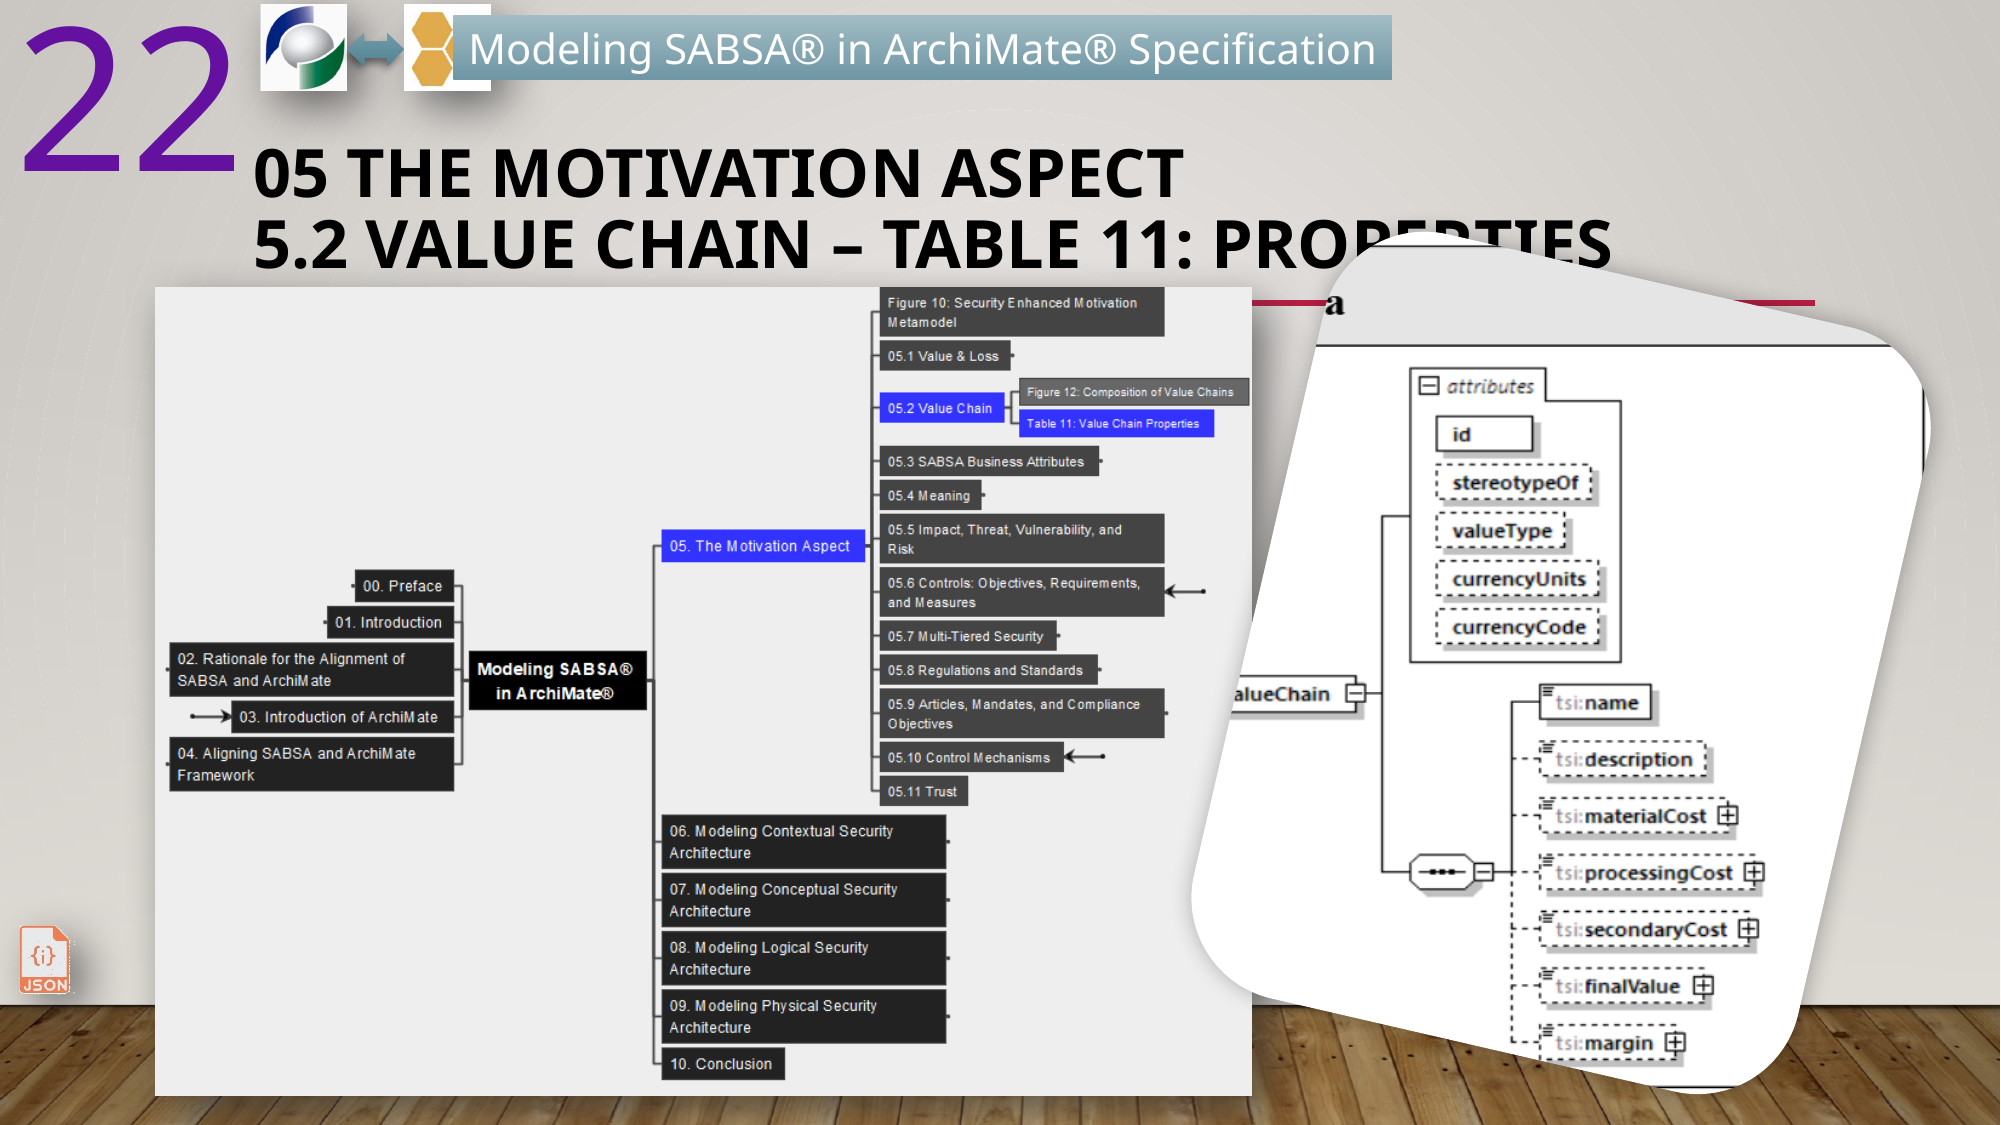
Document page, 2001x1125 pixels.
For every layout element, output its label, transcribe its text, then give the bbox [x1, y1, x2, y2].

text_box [260, 4, 491, 92]
title 05 The Motivation Aspect 5.2 Value Chain – Table 11: Properties [238, 131, 1814, 272]
text_box Modeling SABSA® in ArchiMate® Specification [491, 15, 1392, 80]
picture [8, 923, 80, 995]
picture [0, 231, 2000, 1125]
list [154, 287, 1252, 1096]
text_box 22 [0, 0, 261, 219]
